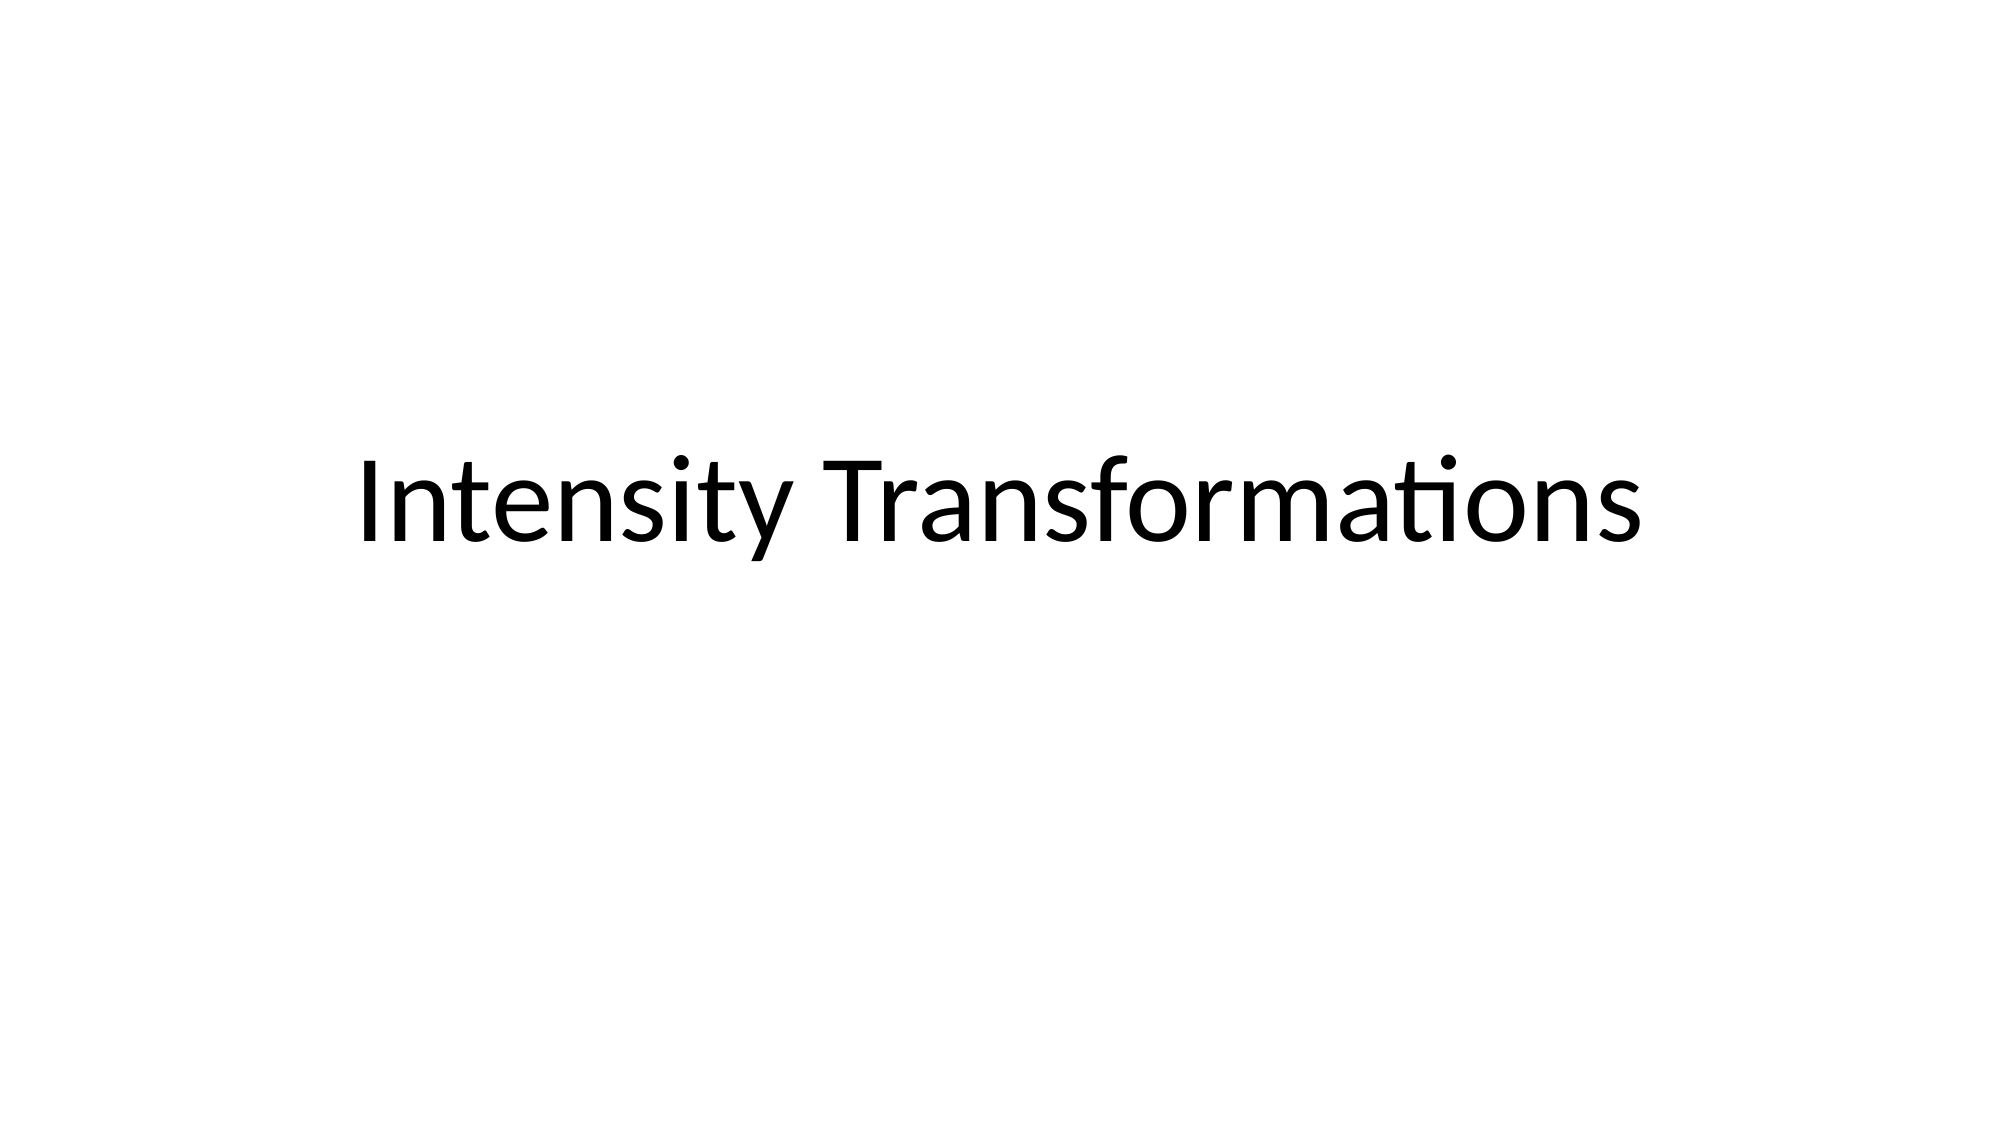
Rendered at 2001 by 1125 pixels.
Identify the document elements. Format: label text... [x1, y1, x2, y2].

title Intensity Transformations [249, 184, 1750, 576]
